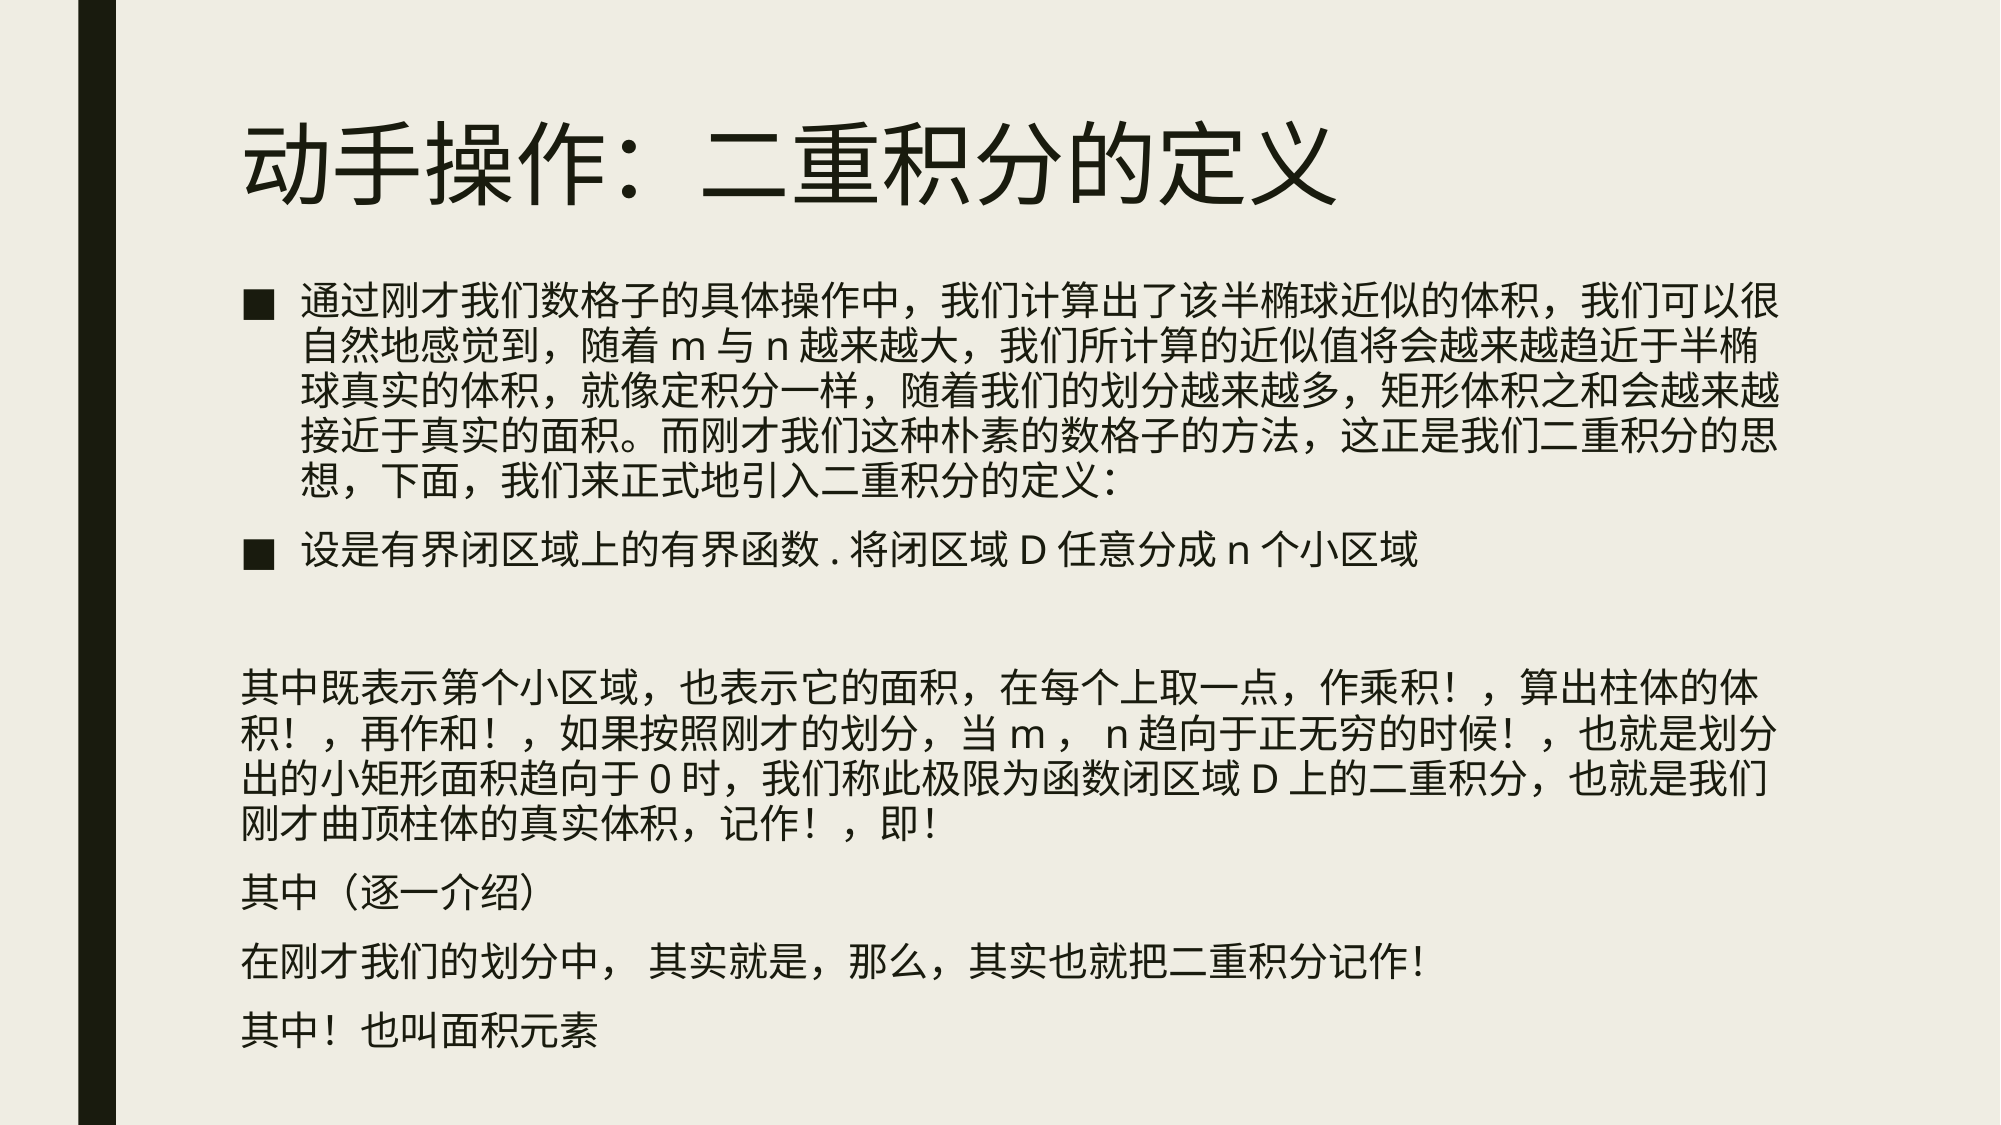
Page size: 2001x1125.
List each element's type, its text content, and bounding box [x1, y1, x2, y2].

title 动手操作：二重积分的定义 [225, 112, 1800, 357]
